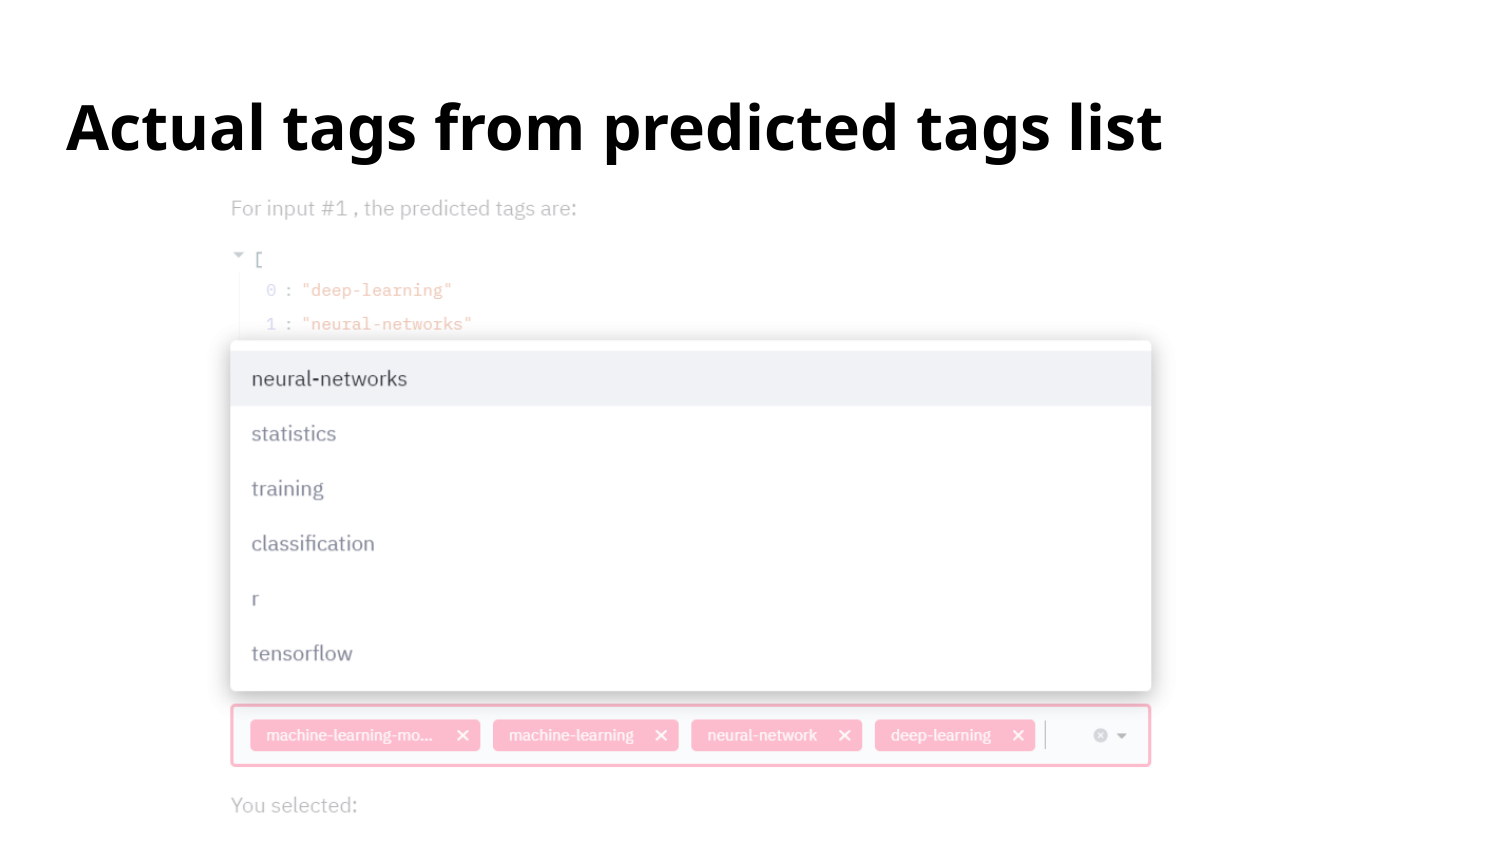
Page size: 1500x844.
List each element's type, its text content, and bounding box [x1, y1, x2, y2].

picture [50, 188, 1433, 822]
title Actual tags from predicted tags list [51, 72, 1449, 176]
